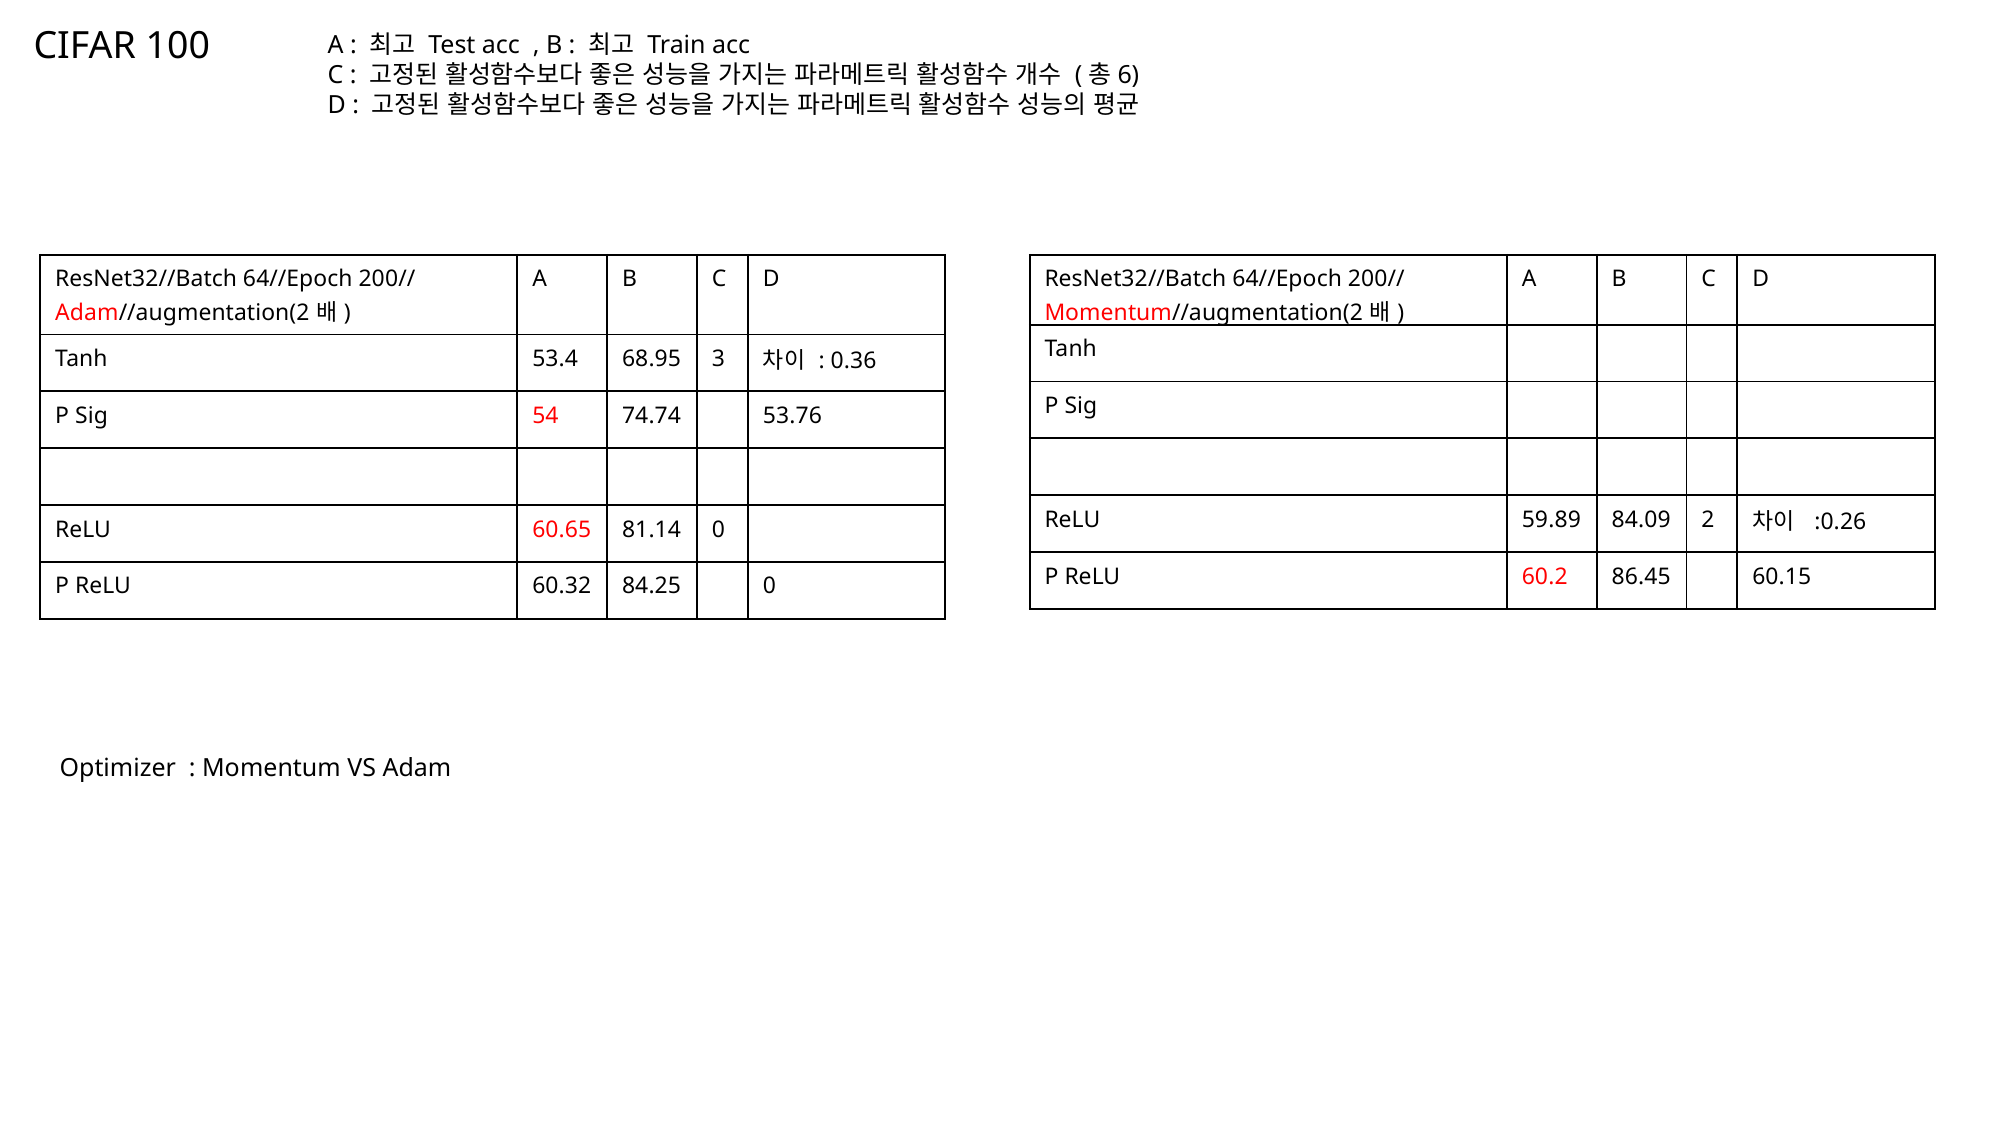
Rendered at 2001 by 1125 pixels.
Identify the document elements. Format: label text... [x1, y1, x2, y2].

text_box A : 최고 Test acc , B : 최고 Train acc C : 고정된 활성함수보다 좋은 성능을 가지는 파라메트릭 활성함수 개수 (총6) D : 고정된 활성함수보다 좋은 성능을 가지는 파라메트릭 활성함수 성능의 평균 [312, 21, 1161, 126]
table_cell P ReLU [41, 563, 516, 618]
table_cell [1031, 439, 1506, 494]
table_cell [1508, 326, 1596, 381]
table_cell [1687, 382, 1736, 437]
table_header C [1687, 256, 1736, 324]
table_cell 60.32 [518, 563, 606, 618]
table_cell 60.65 [518, 506, 606, 561]
table_cell [1687, 553, 1736, 608]
table_cell [608, 449, 696, 504]
table_cell [698, 449, 747, 504]
table_header D [1738, 256, 1934, 324]
table_cell 54 [518, 392, 606, 447]
table_cell [698, 563, 747, 618]
text_box Optimizer : Momentum VS Adam [44, 743, 467, 789]
table_header C [698, 256, 747, 334]
table_cell [1598, 382, 1686, 437]
table_header B [1598, 256, 1686, 324]
table_cell ReLU [41, 506, 516, 561]
table_cell 68.95 [608, 335, 696, 390]
table_cell P Sig [41, 392, 516, 447]
table_cell P ReLU [1031, 553, 1506, 608]
table_cell [749, 506, 944, 561]
table_cell Tanh [1031, 326, 1506, 381]
table_header D [749, 256, 944, 334]
table_cell 53.4 [518, 335, 606, 390]
table_cell 2 [1687, 496, 1736, 551]
table_header ResNet32//Batch 64//Epoch 200//Adam//augmentation(2배) [41, 256, 516, 334]
table_cell 60.2 [1508, 553, 1596, 608]
table_cell [1687, 439, 1736, 494]
table_cell [1738, 439, 1934, 494]
table_cell 차이 : 0.36 [749, 335, 944, 390]
table_cell 0 [698, 506, 747, 561]
table_cell [1687, 326, 1736, 381]
table_cell [41, 449, 516, 504]
text_box CIFAR 100 [18, 13, 226, 74]
table_cell 59.89 [1508, 496, 1596, 551]
table_cell [1598, 326, 1686, 381]
table_cell [749, 449, 944, 504]
table_cell [518, 449, 606, 504]
table_cell 0 [749, 563, 944, 618]
table_cell [1738, 326, 1934, 381]
table_cell ReLU [1031, 496, 1506, 551]
table_cell 74.74 [608, 392, 696, 447]
table_cell 차이 :0.26 [1738, 496, 1934, 551]
table_cell 60.15 [1738, 553, 1934, 608]
table_cell 3 [698, 335, 747, 390]
table_header A [1508, 256, 1596, 324]
table_cell 53.76 [749, 392, 944, 447]
table_cell 84.25 [608, 563, 696, 618]
table_cell [698, 392, 747, 447]
table_header ResNet32//Batch 64//Epoch 200//Momentum//augmentation(2배) [1031, 256, 1506, 324]
table_cell Tanh [41, 335, 516, 390]
table_cell 84.09 [1598, 496, 1686, 551]
table_cell 81.14 [608, 506, 696, 561]
table_cell 86.45 [1598, 553, 1686, 608]
table_cell [1508, 382, 1596, 437]
table_cell [1738, 382, 1934, 437]
table_cell P Sig [1031, 382, 1506, 437]
table_header B [608, 256, 696, 334]
table_cell [1598, 439, 1686, 494]
table_cell [1508, 439, 1596, 494]
table_header A [518, 256, 606, 334]
